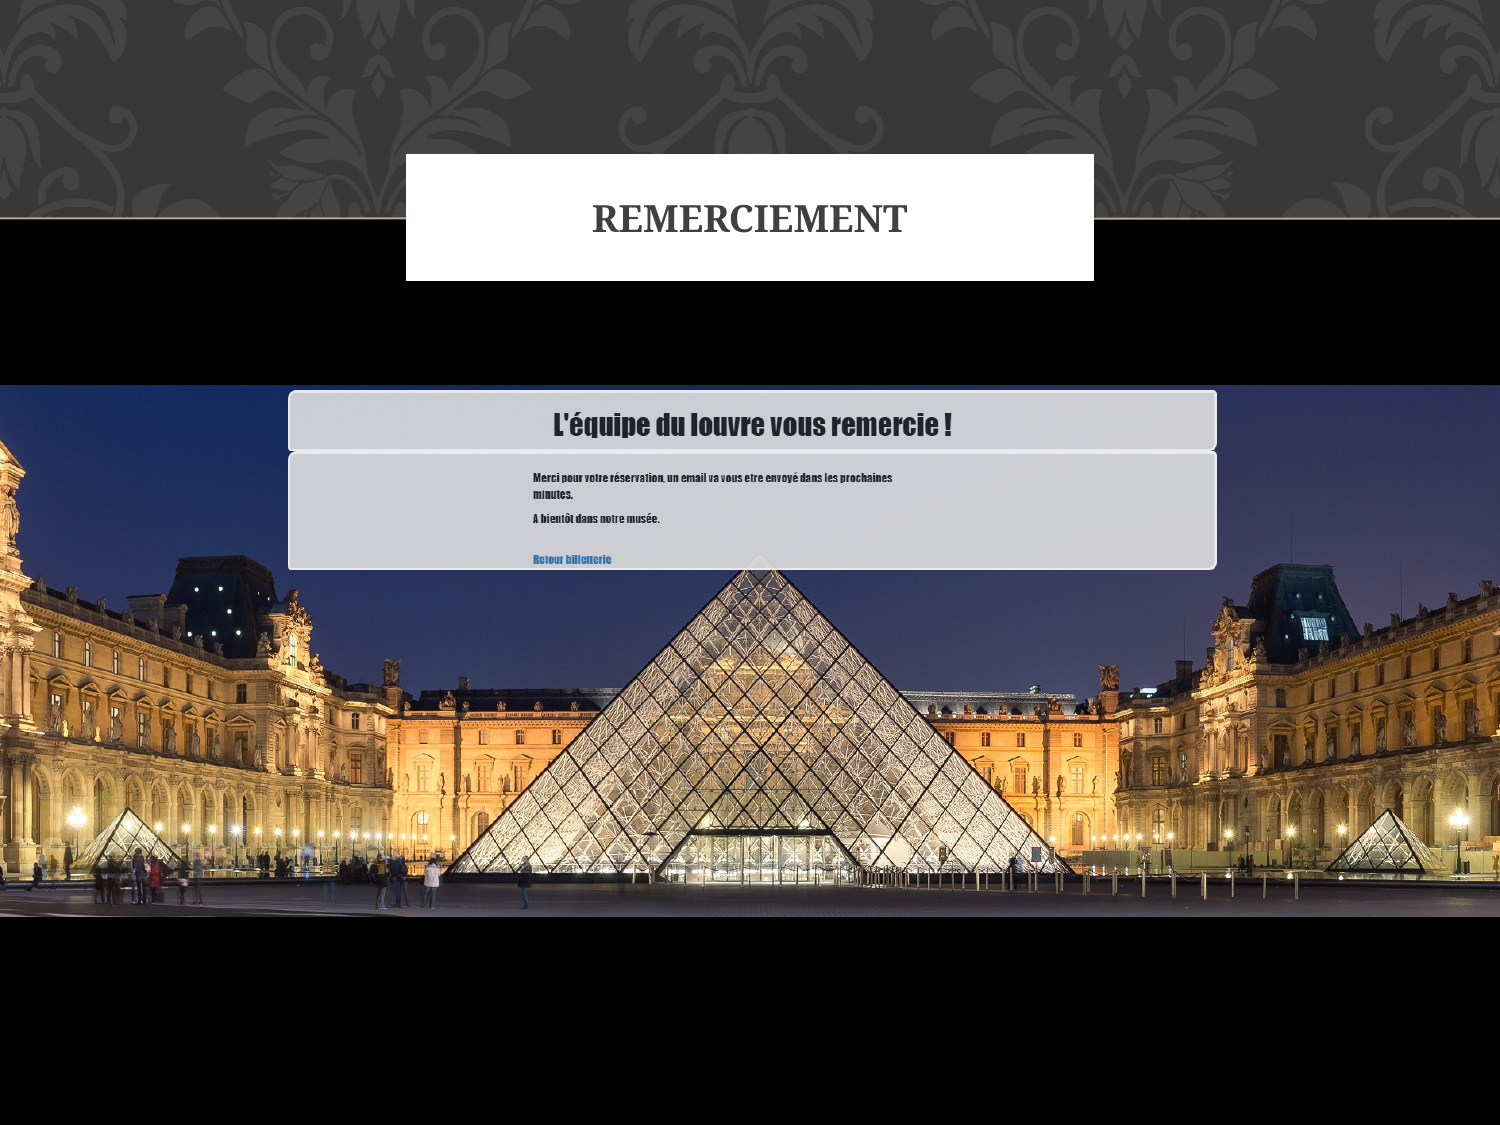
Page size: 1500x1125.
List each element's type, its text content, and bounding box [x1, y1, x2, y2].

title Remerciement [406, 154, 1094, 281]
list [0, 385, 1500, 918]
